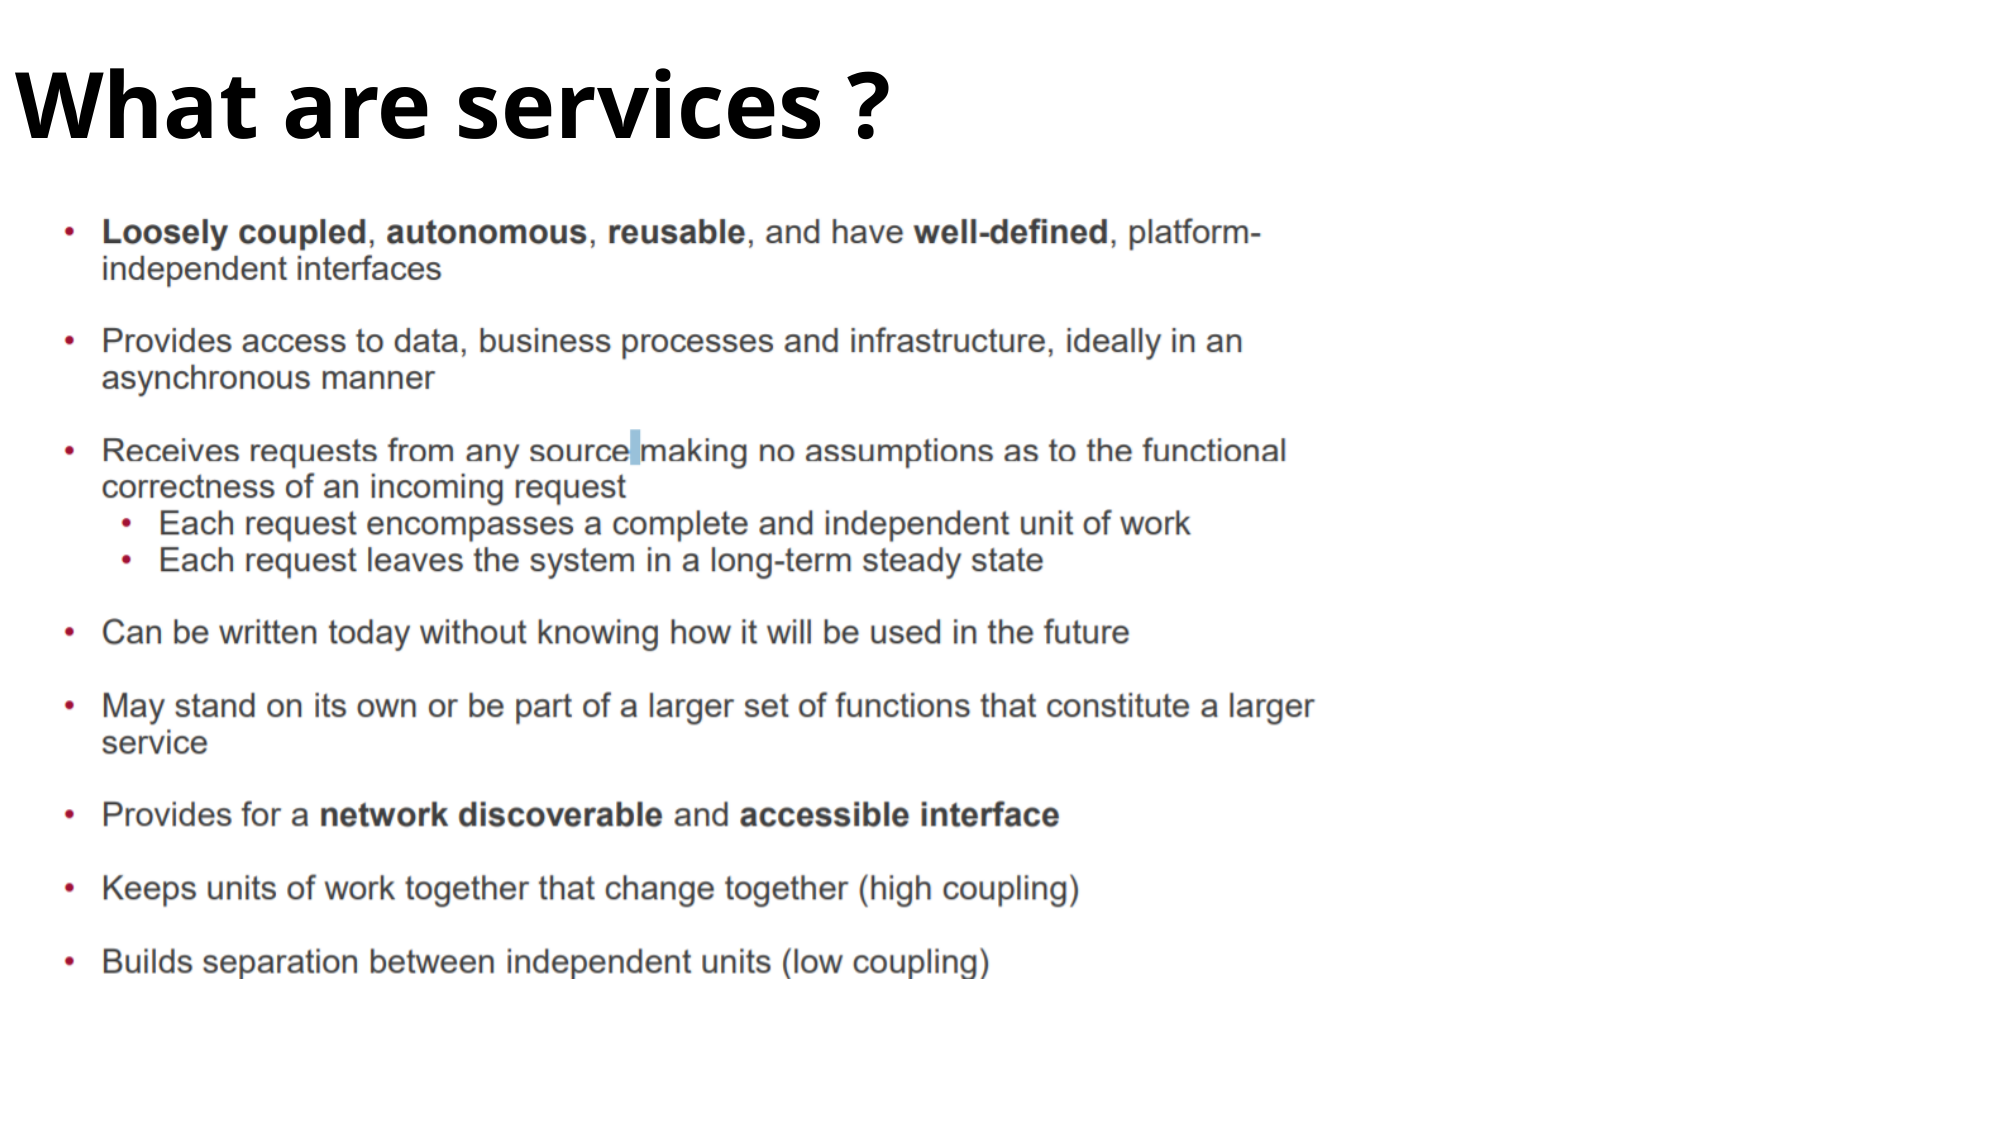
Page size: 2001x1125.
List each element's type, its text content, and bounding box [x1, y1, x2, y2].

picture [37, 185, 1360, 979]
title What are services ? [0, 0, 1725, 218]
